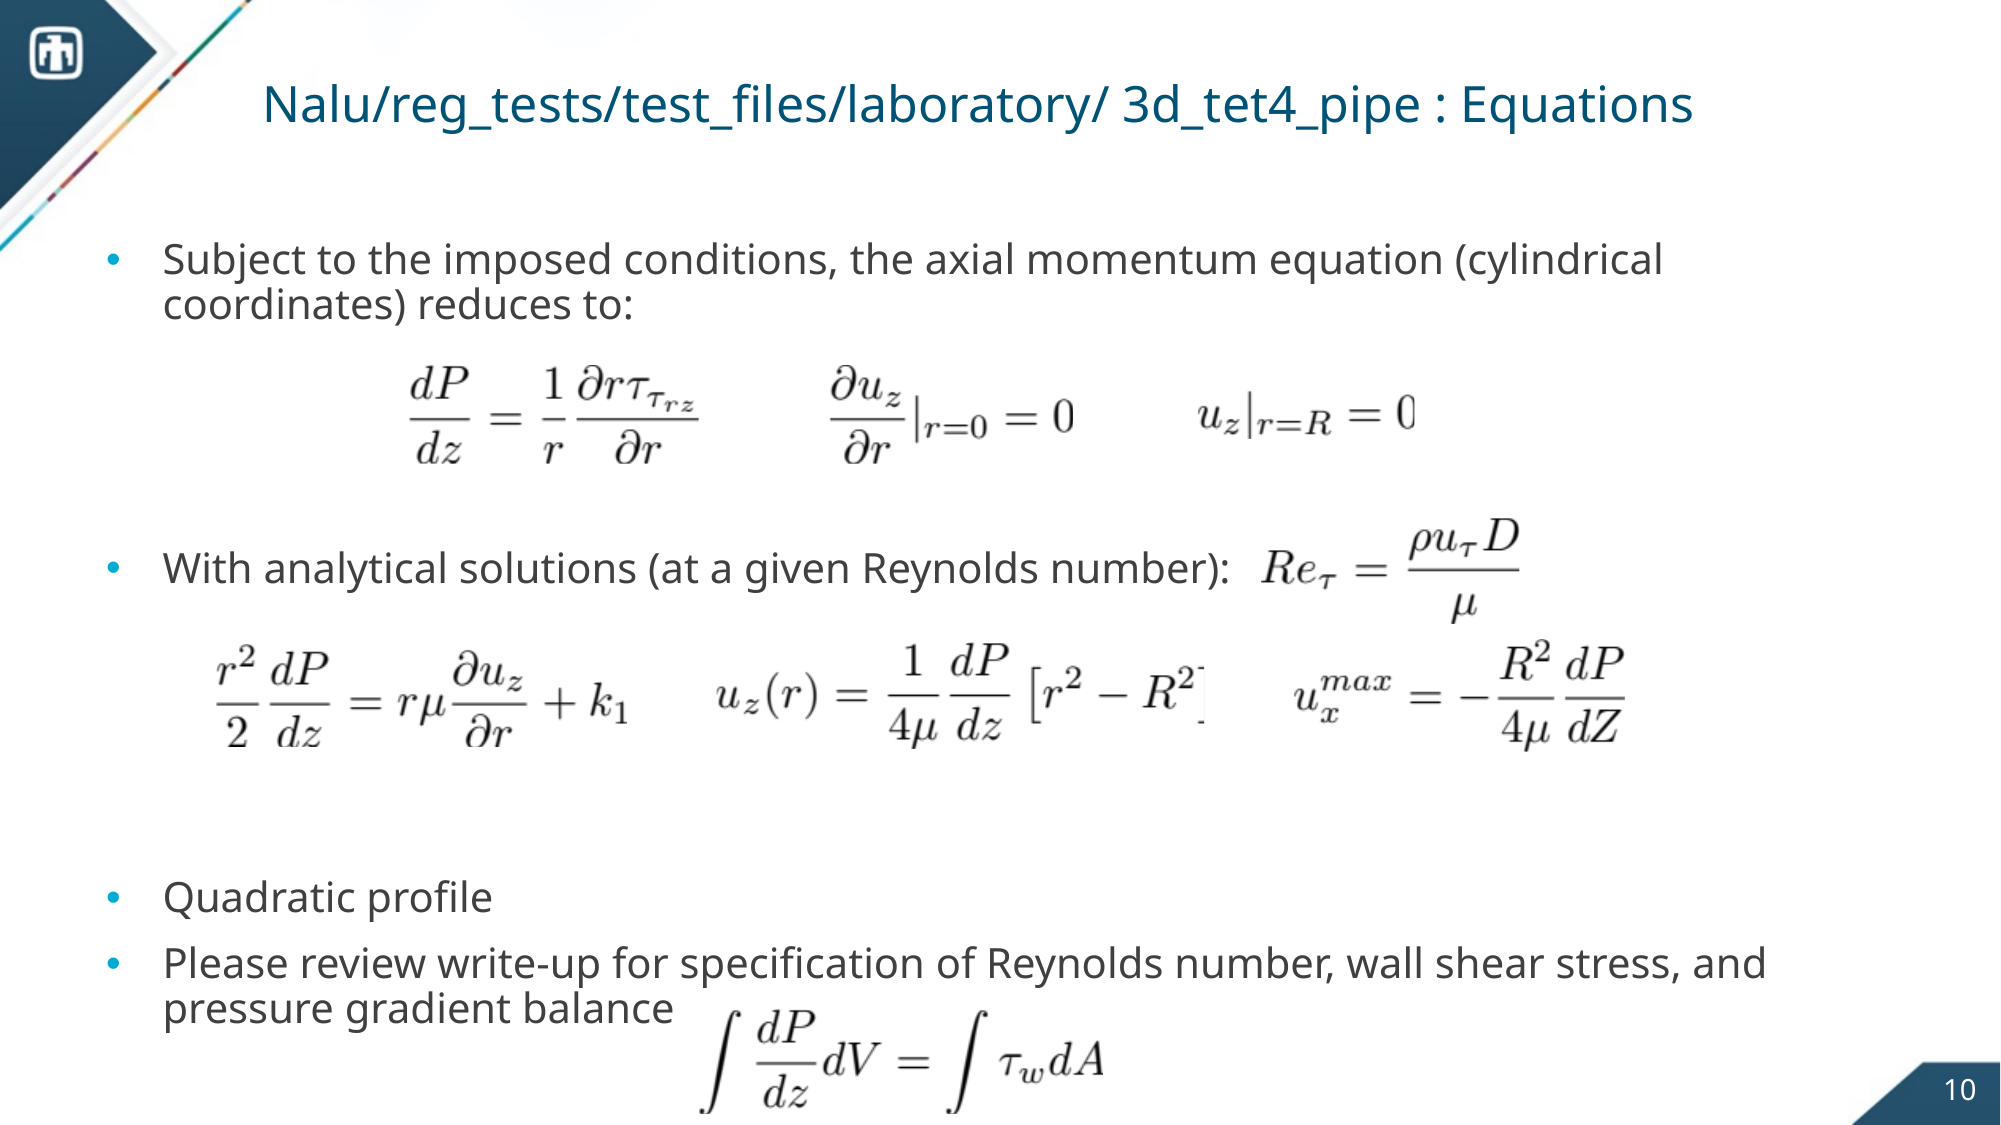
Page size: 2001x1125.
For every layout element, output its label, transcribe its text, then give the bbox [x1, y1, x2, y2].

list Subject to the imposed conditions, the axial momentum equation (cylindrical coordinates) reduces to: With analytical solutions (at a given Reynolds number): Quadratic profile Please review write-up for specification of Reynolds number, wall shear stress, and pressure gradient balance [106, 231, 1919, 1122]
picture [0, 0, 2001, 1125]
slide_number 10 [1919, 1061, 2000, 1122]
title Nalu/reg_tests/test_files/laboratory/ 3d_tet4_pipe : Equations [262, 42, 1919, 170]
